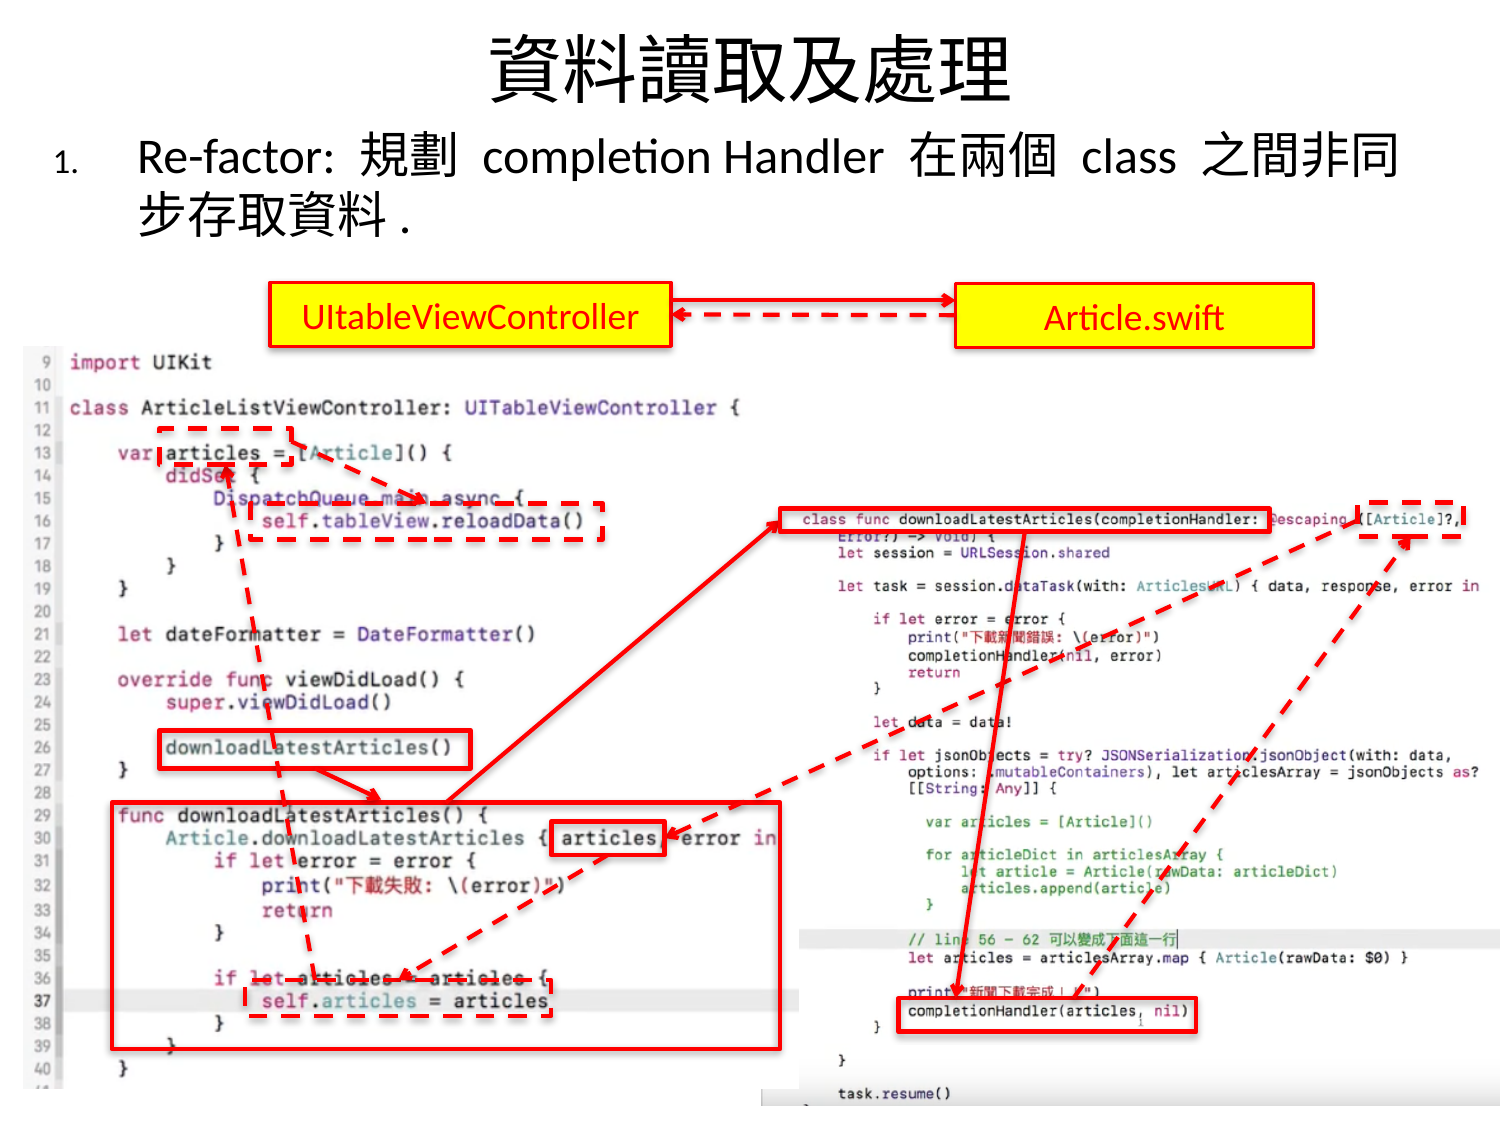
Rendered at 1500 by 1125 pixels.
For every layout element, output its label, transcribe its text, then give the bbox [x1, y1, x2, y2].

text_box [1073, 536, 1411, 999]
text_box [321, 768, 382, 800]
picture [23, 346, 1500, 1106]
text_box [291, 441, 427, 504]
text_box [445, 520, 781, 803]
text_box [397, 854, 609, 981]
title 資料讀取及處理 [0, 0, 1500, 137]
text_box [664, 520, 1359, 839]
text_box UItableViewController [269, 282, 672, 344]
list Re-factor: 規劃 completion Handler 在兩個 class 之間非同步存取資料. [37, 115, 1464, 261]
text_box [955, 531, 1025, 999]
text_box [225, 464, 316, 981]
text_box Article.swift [955, 282, 1314, 348]
